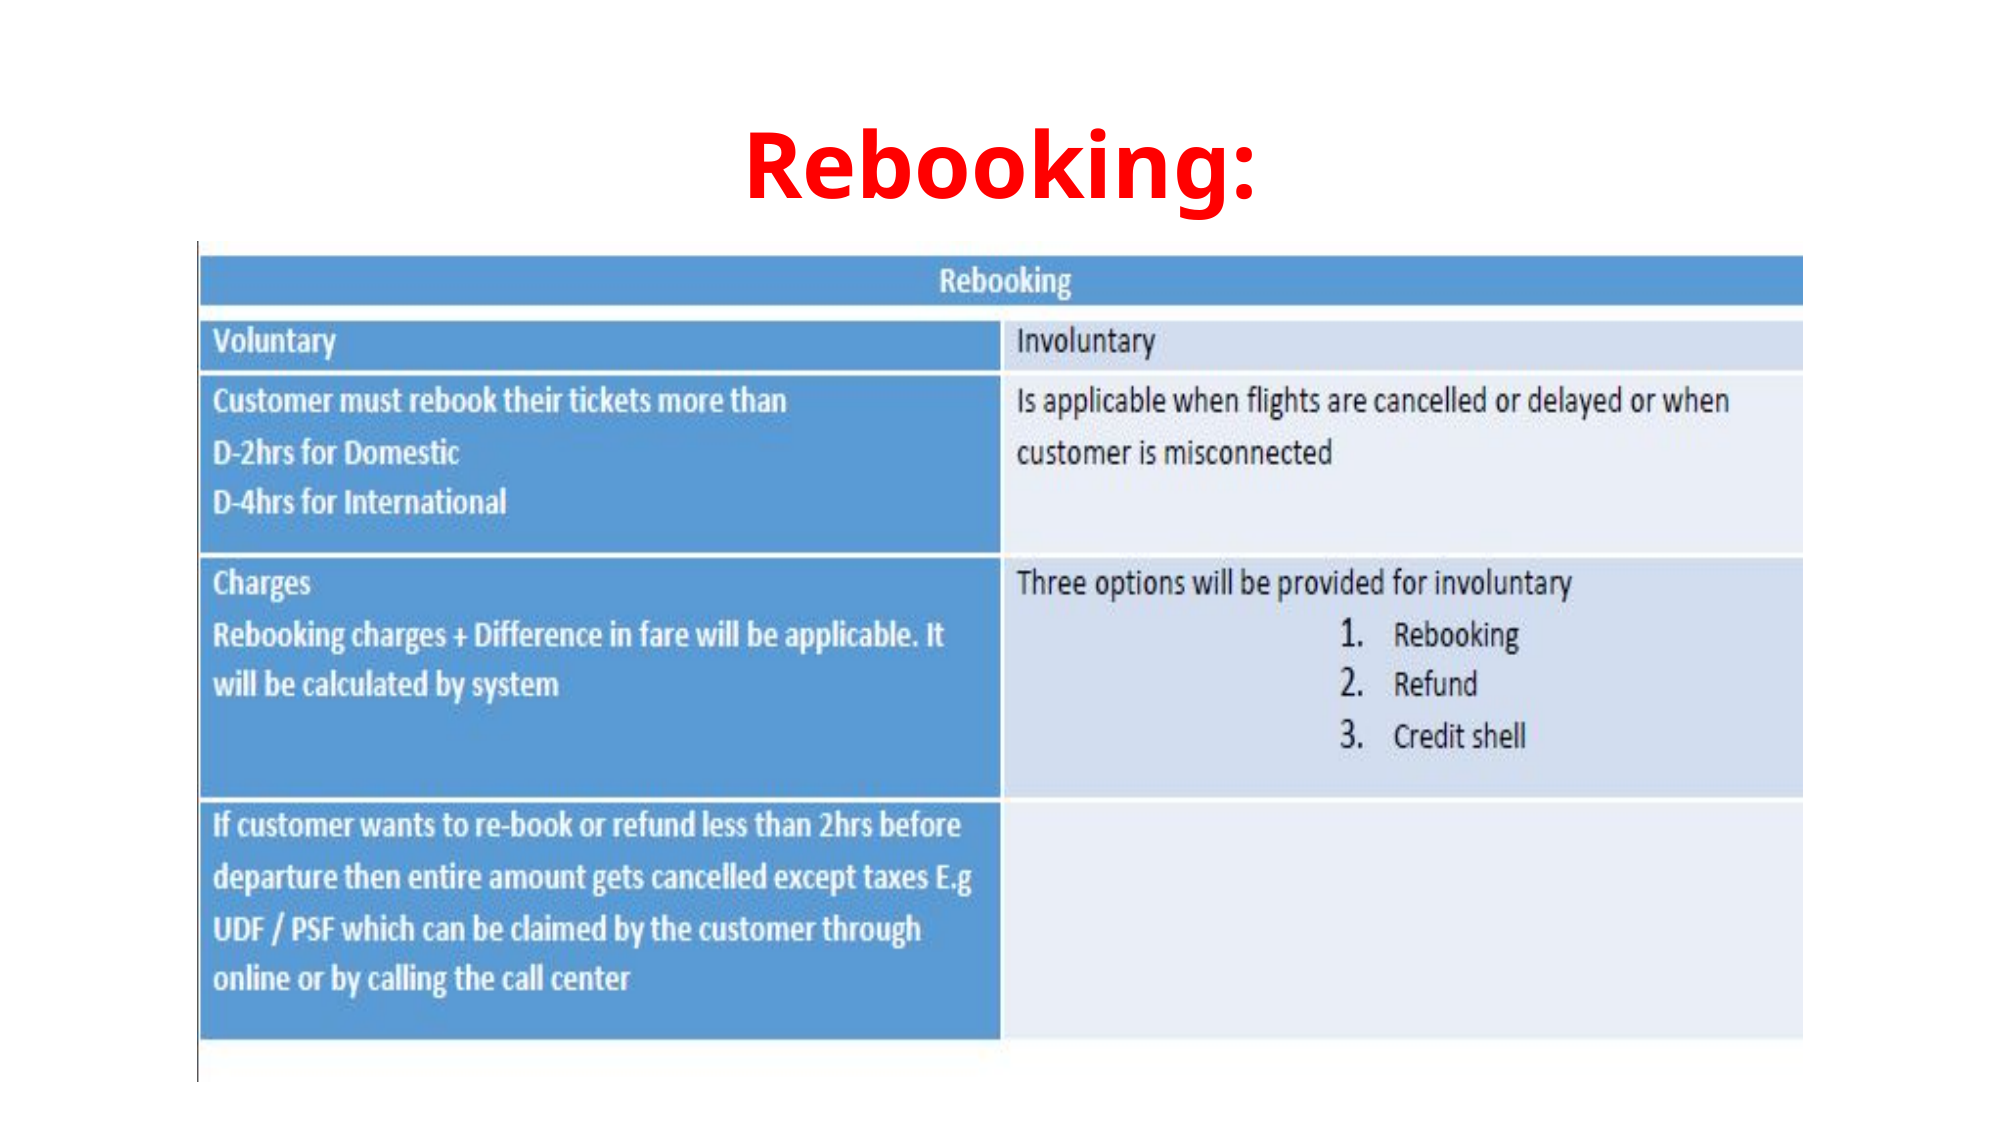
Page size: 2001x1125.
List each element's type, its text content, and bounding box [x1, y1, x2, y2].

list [197, 241, 1803, 1082]
title Rebooking: [137, 59, 1863, 278]
